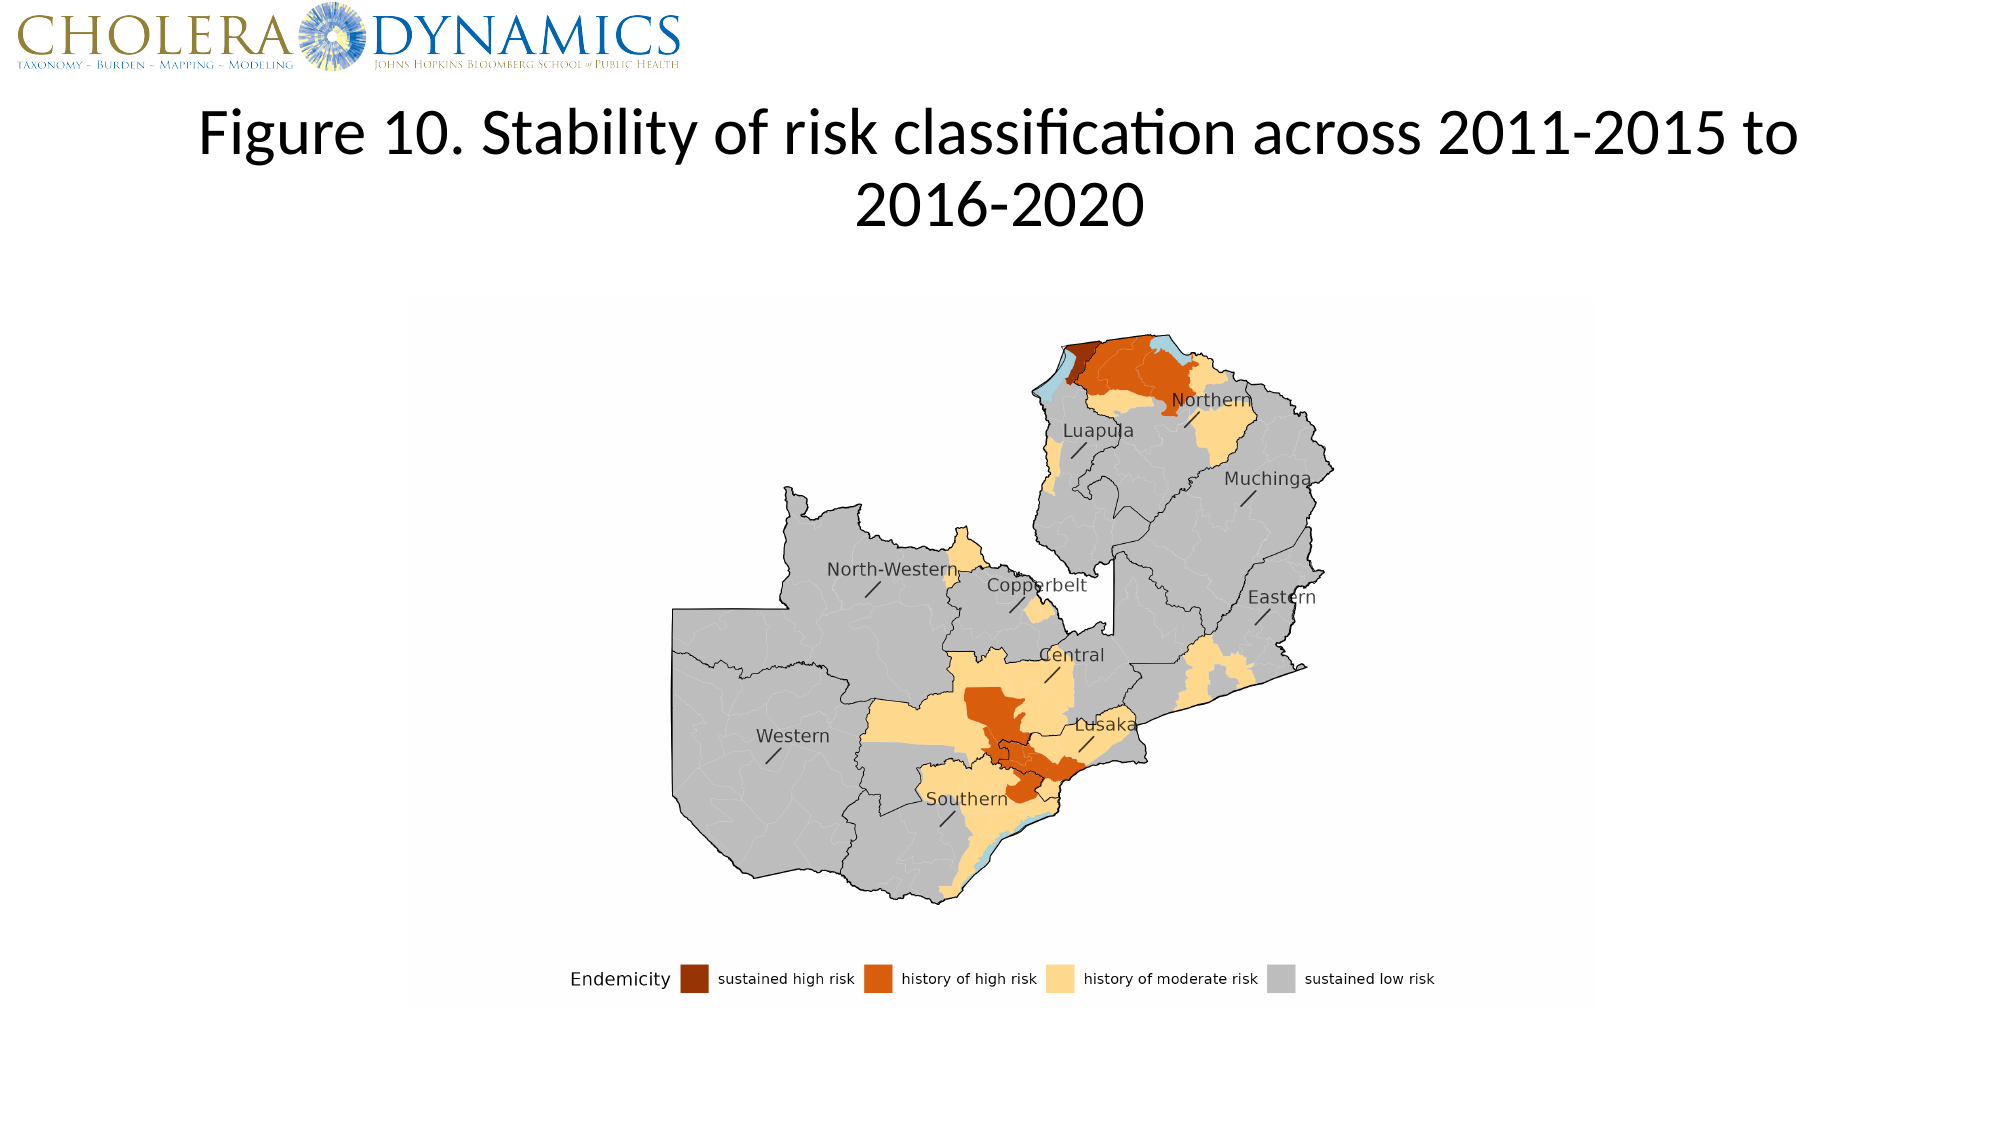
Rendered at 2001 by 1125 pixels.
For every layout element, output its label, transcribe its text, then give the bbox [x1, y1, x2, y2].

picture [406, 297, 1594, 1011]
picture [0, 0, 684, 79]
title Figure 10. Stability of risk classification across 2011-2015 to 2016-2020 [137, 59, 1863, 278]
